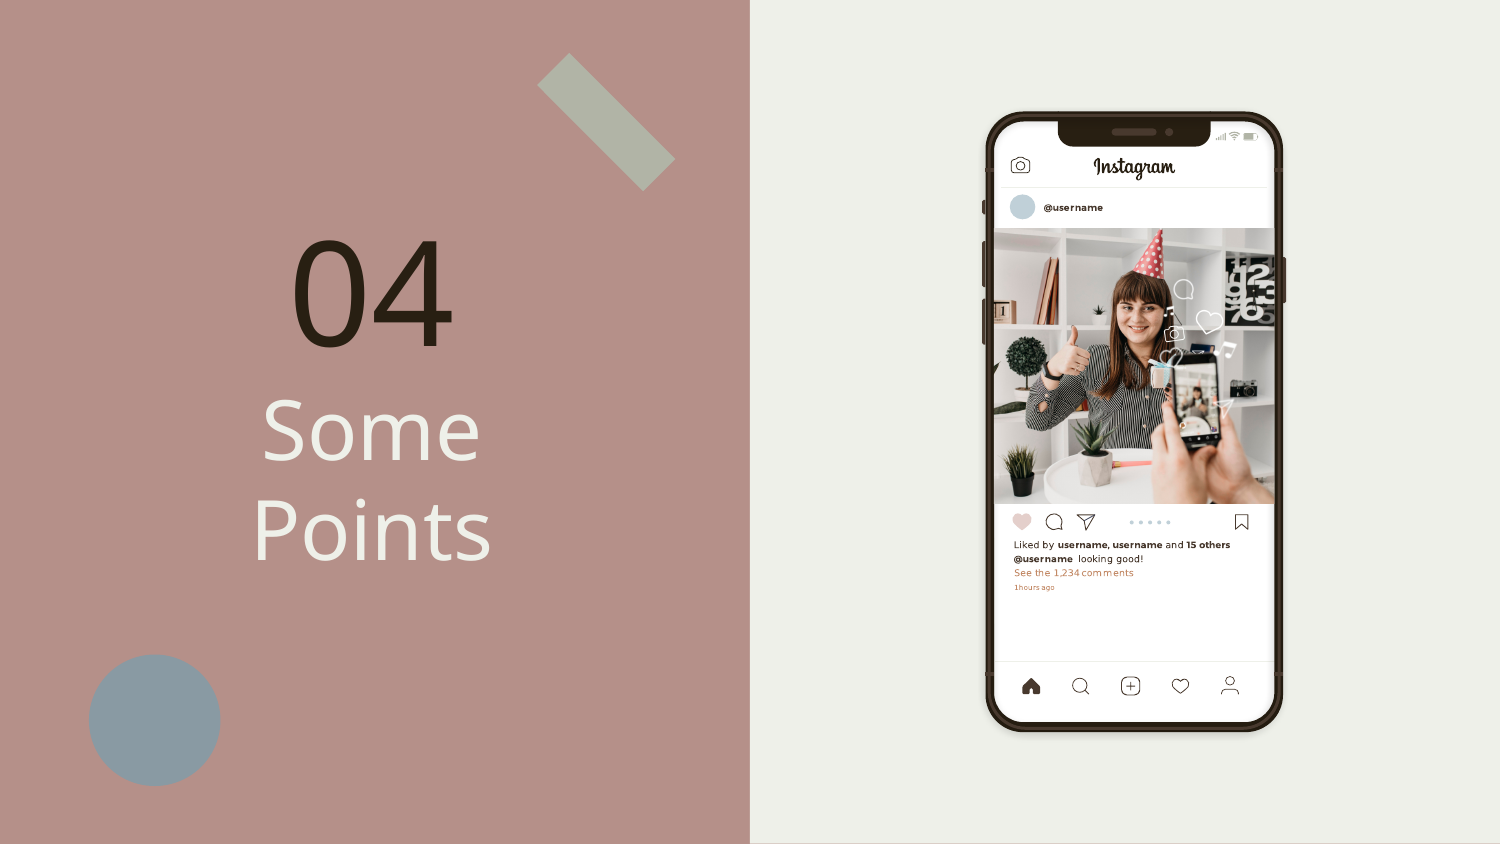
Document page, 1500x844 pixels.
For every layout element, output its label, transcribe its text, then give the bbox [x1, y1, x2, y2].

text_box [981, 111, 1287, 733]
title 04 [146, 208, 597, 369]
text_box [88, 654, 221, 787]
picture [993, 227, 1275, 504]
title Some Points [146, 375, 597, 593]
text_box [537, 52, 676, 192]
